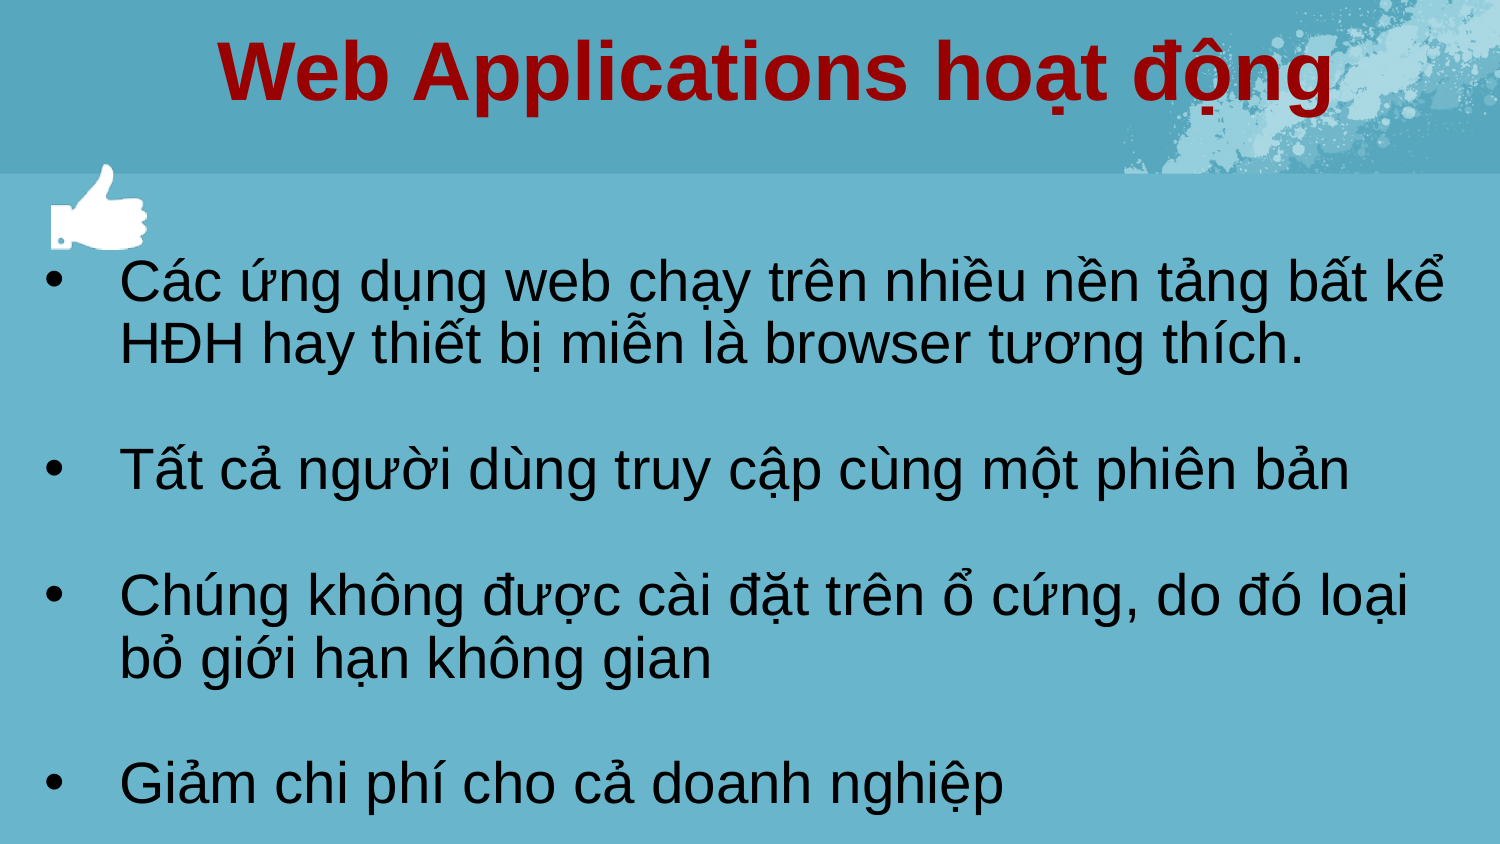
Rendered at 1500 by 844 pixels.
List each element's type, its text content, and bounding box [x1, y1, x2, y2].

text_box Các ứng dụng web chạy trên nhiều nền tảng bất kể HĐH hay thiết bị miễn là browser tương thích. Tất cả người dùng truy cập cùng một phiên bản Chúng không được cài đặt trên ổ cứng, do đó loại bỏ giới hạn không gian Giảm chi phí cho cả doanh nghiệp [29, 243, 1477, 836]
list Web Applications hoạt động [53, 20, 1500, 115]
picture [0, 0, 1500, 250]
